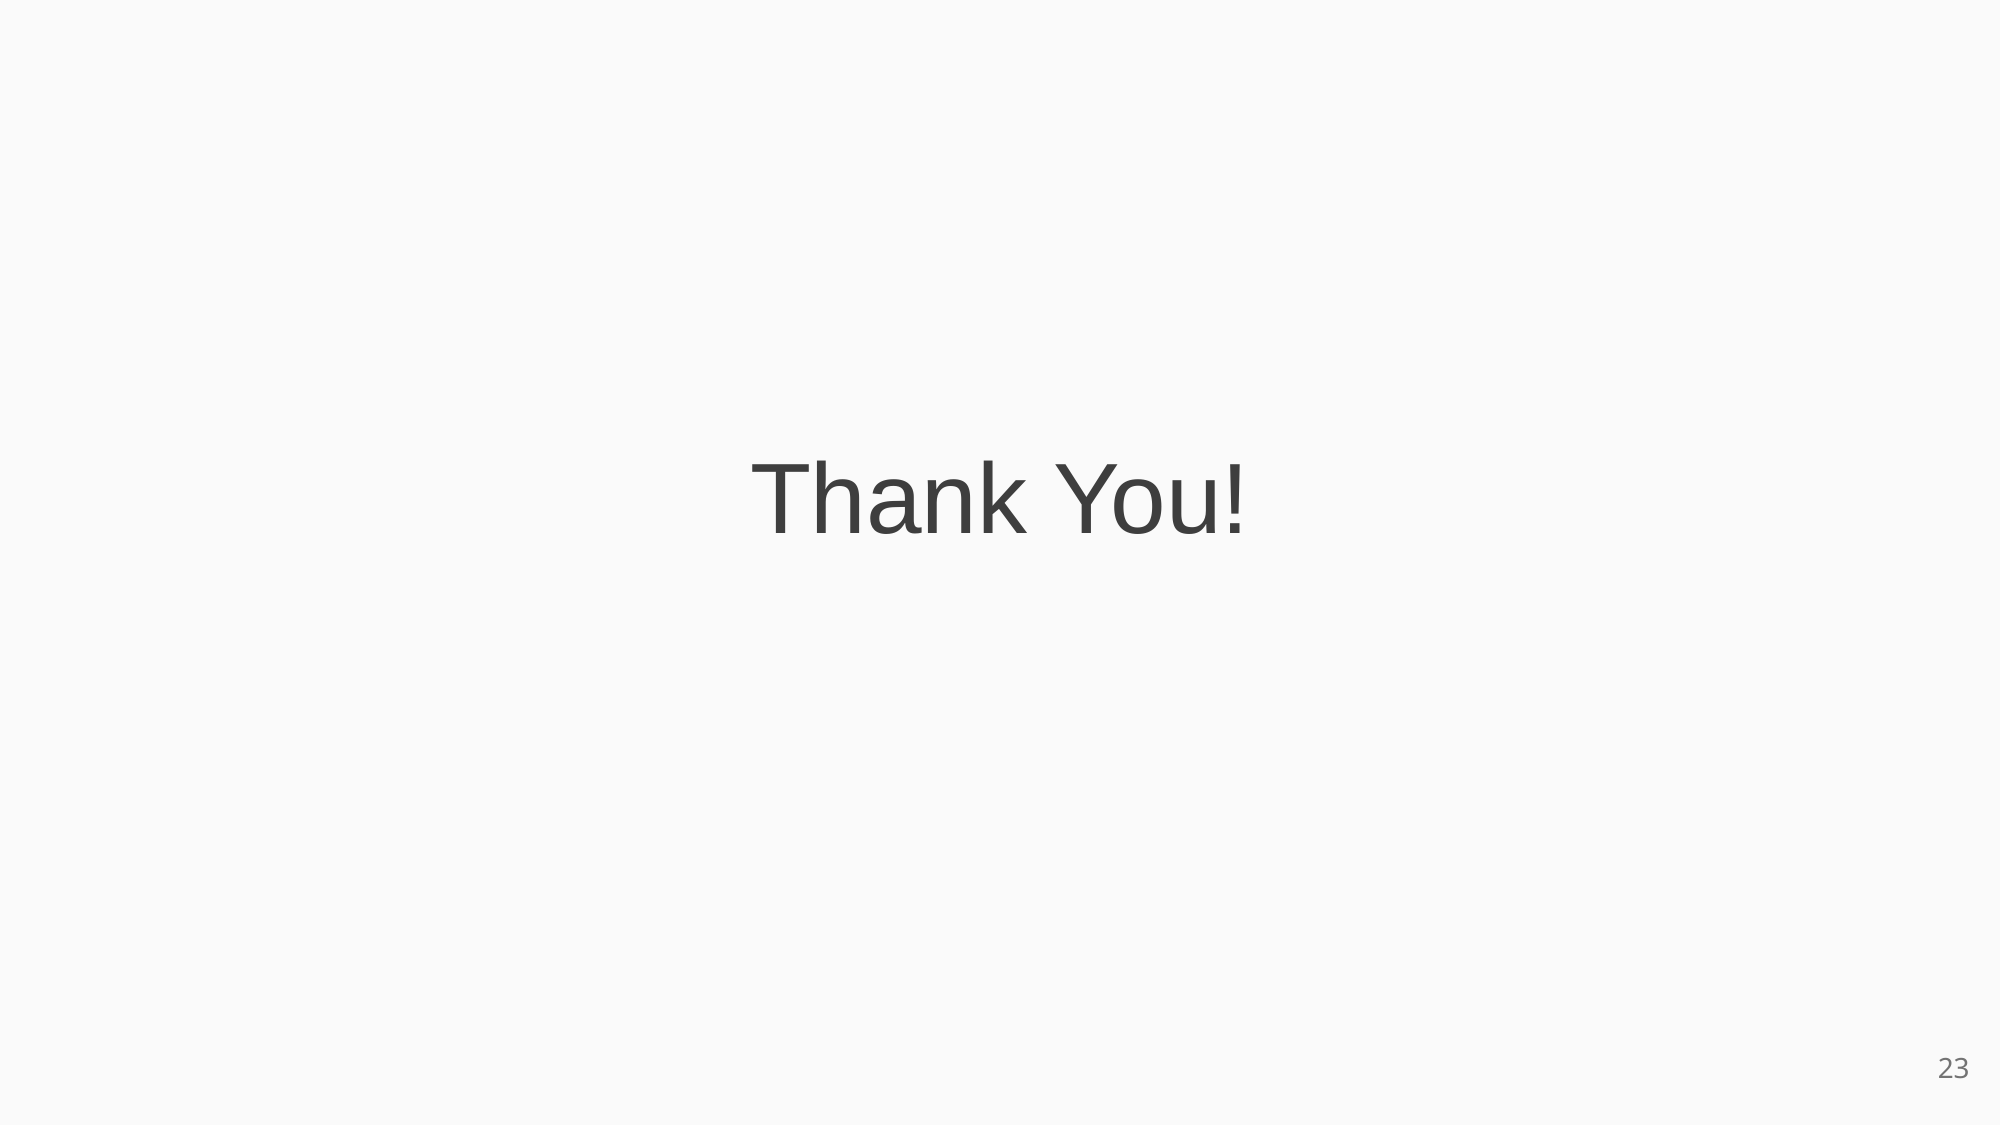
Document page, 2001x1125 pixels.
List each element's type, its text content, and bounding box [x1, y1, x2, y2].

slide_number 23 [1864, 1027, 1985, 1114]
text_box Thank You! [258, 426, 1742, 561]
